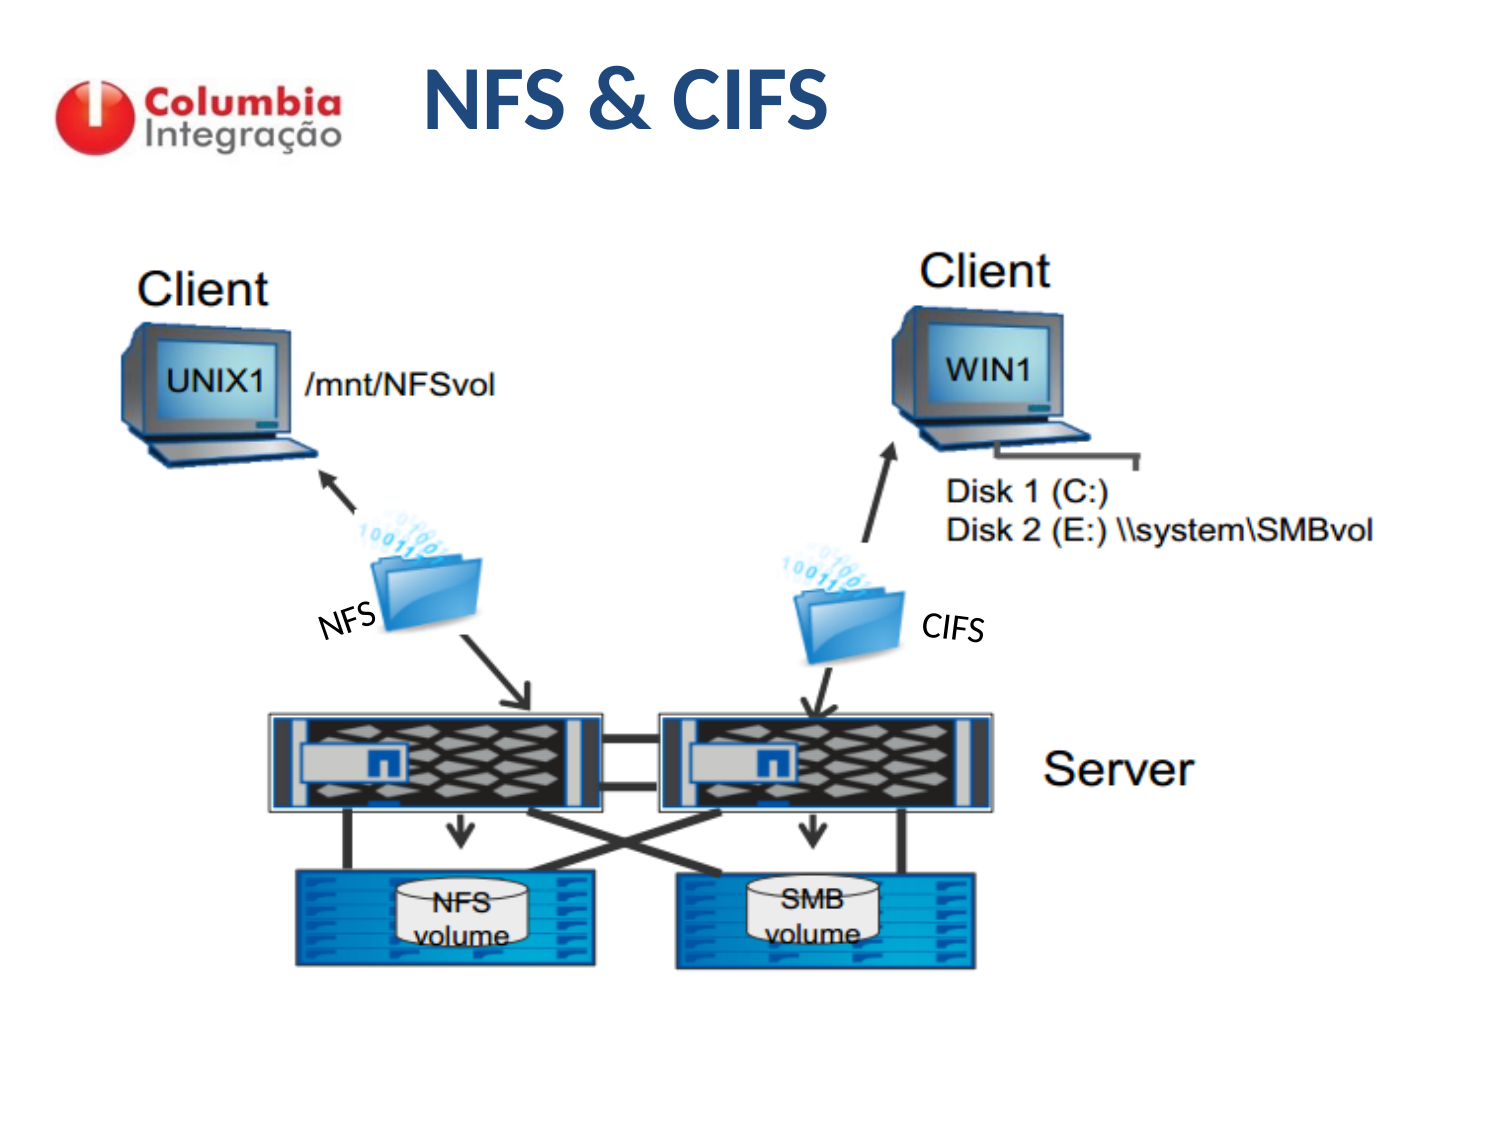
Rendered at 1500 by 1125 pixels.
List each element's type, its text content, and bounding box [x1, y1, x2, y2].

title NFS & CIFS [407, 30, 1500, 273]
picture [88, 225, 1412, 1012]
picture [53, 78, 354, 168]
